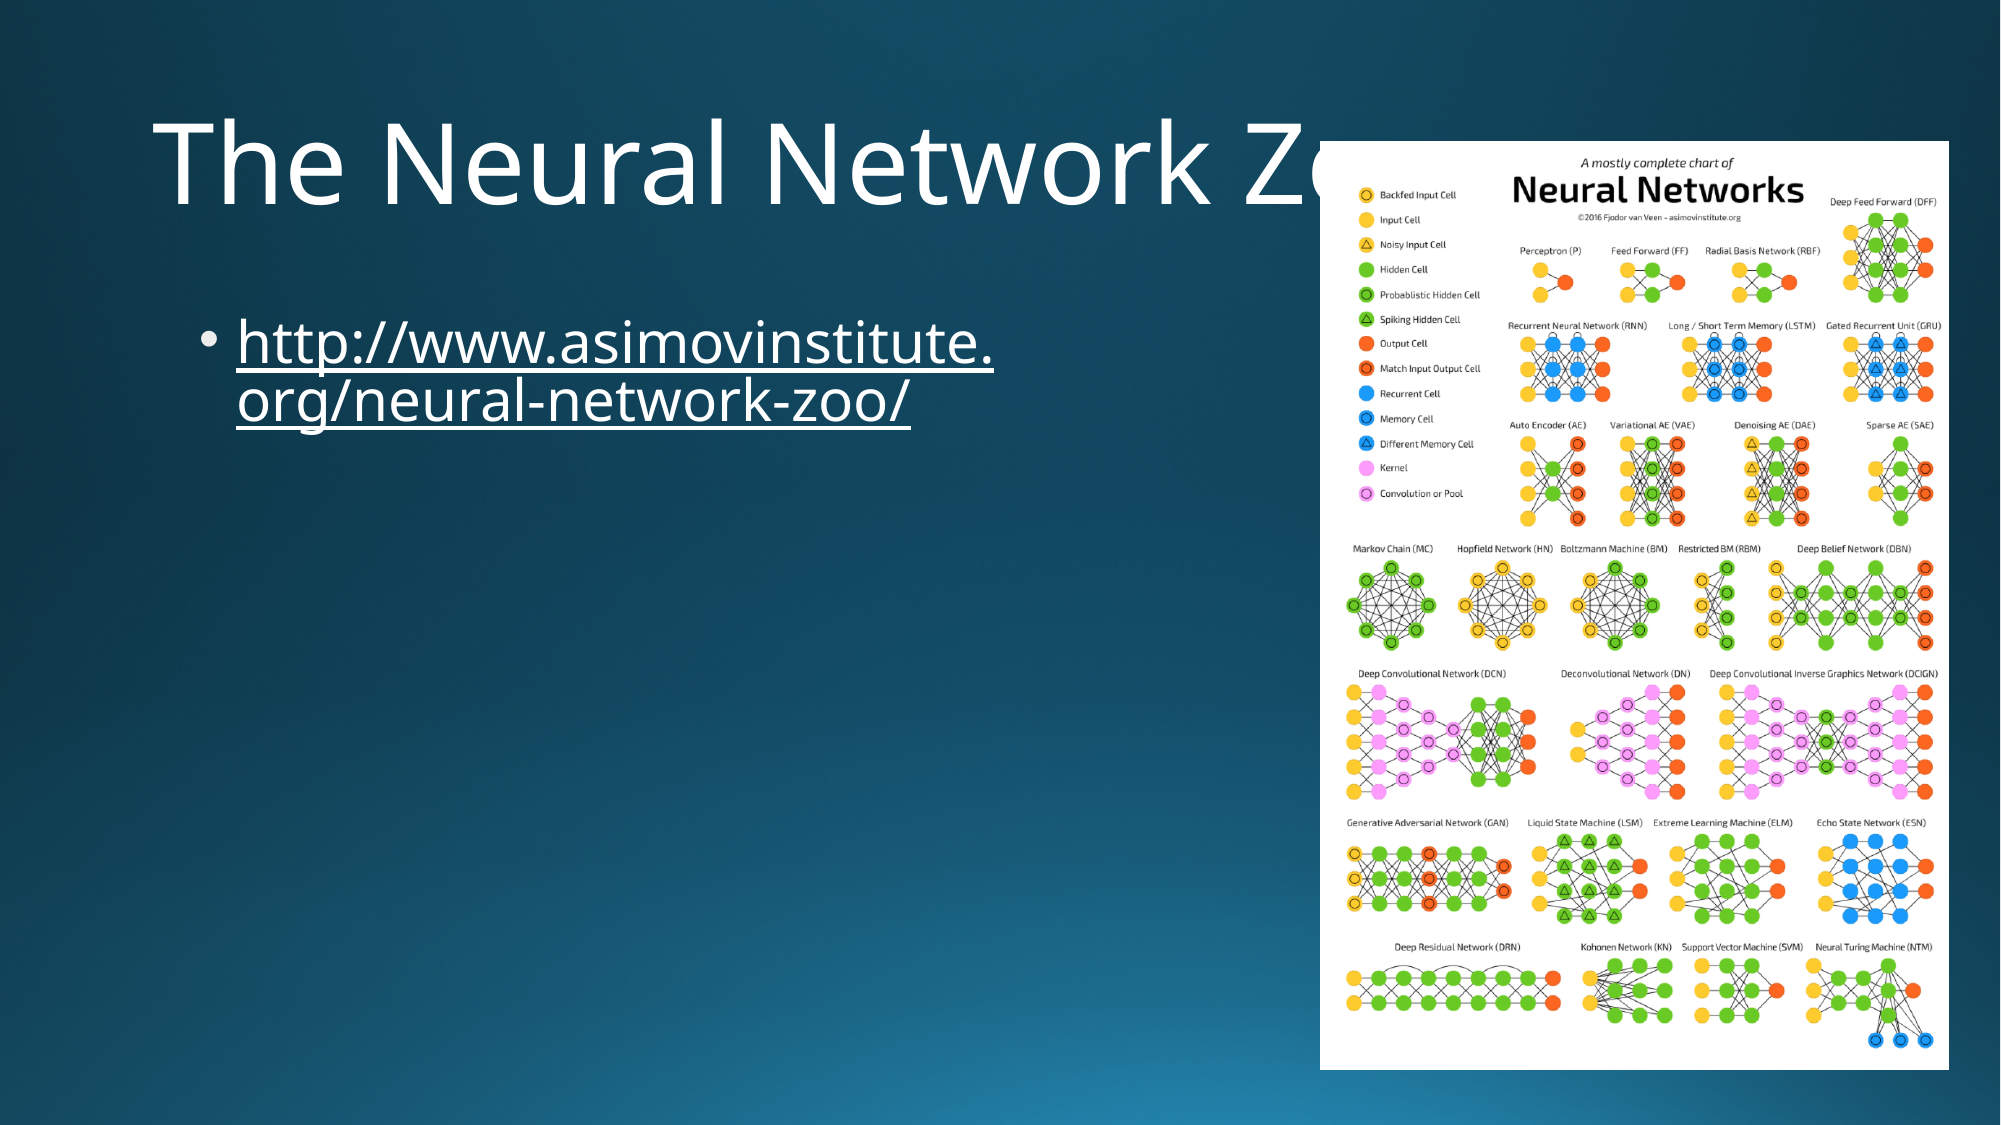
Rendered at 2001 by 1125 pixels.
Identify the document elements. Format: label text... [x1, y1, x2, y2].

list http://www.asimovinstitute.org/neural-network-zoo/ [183, 299, 1028, 1014]
title The Neural Network Zoo [137, 59, 1863, 278]
picture [0, 0, 2001, 1125]
